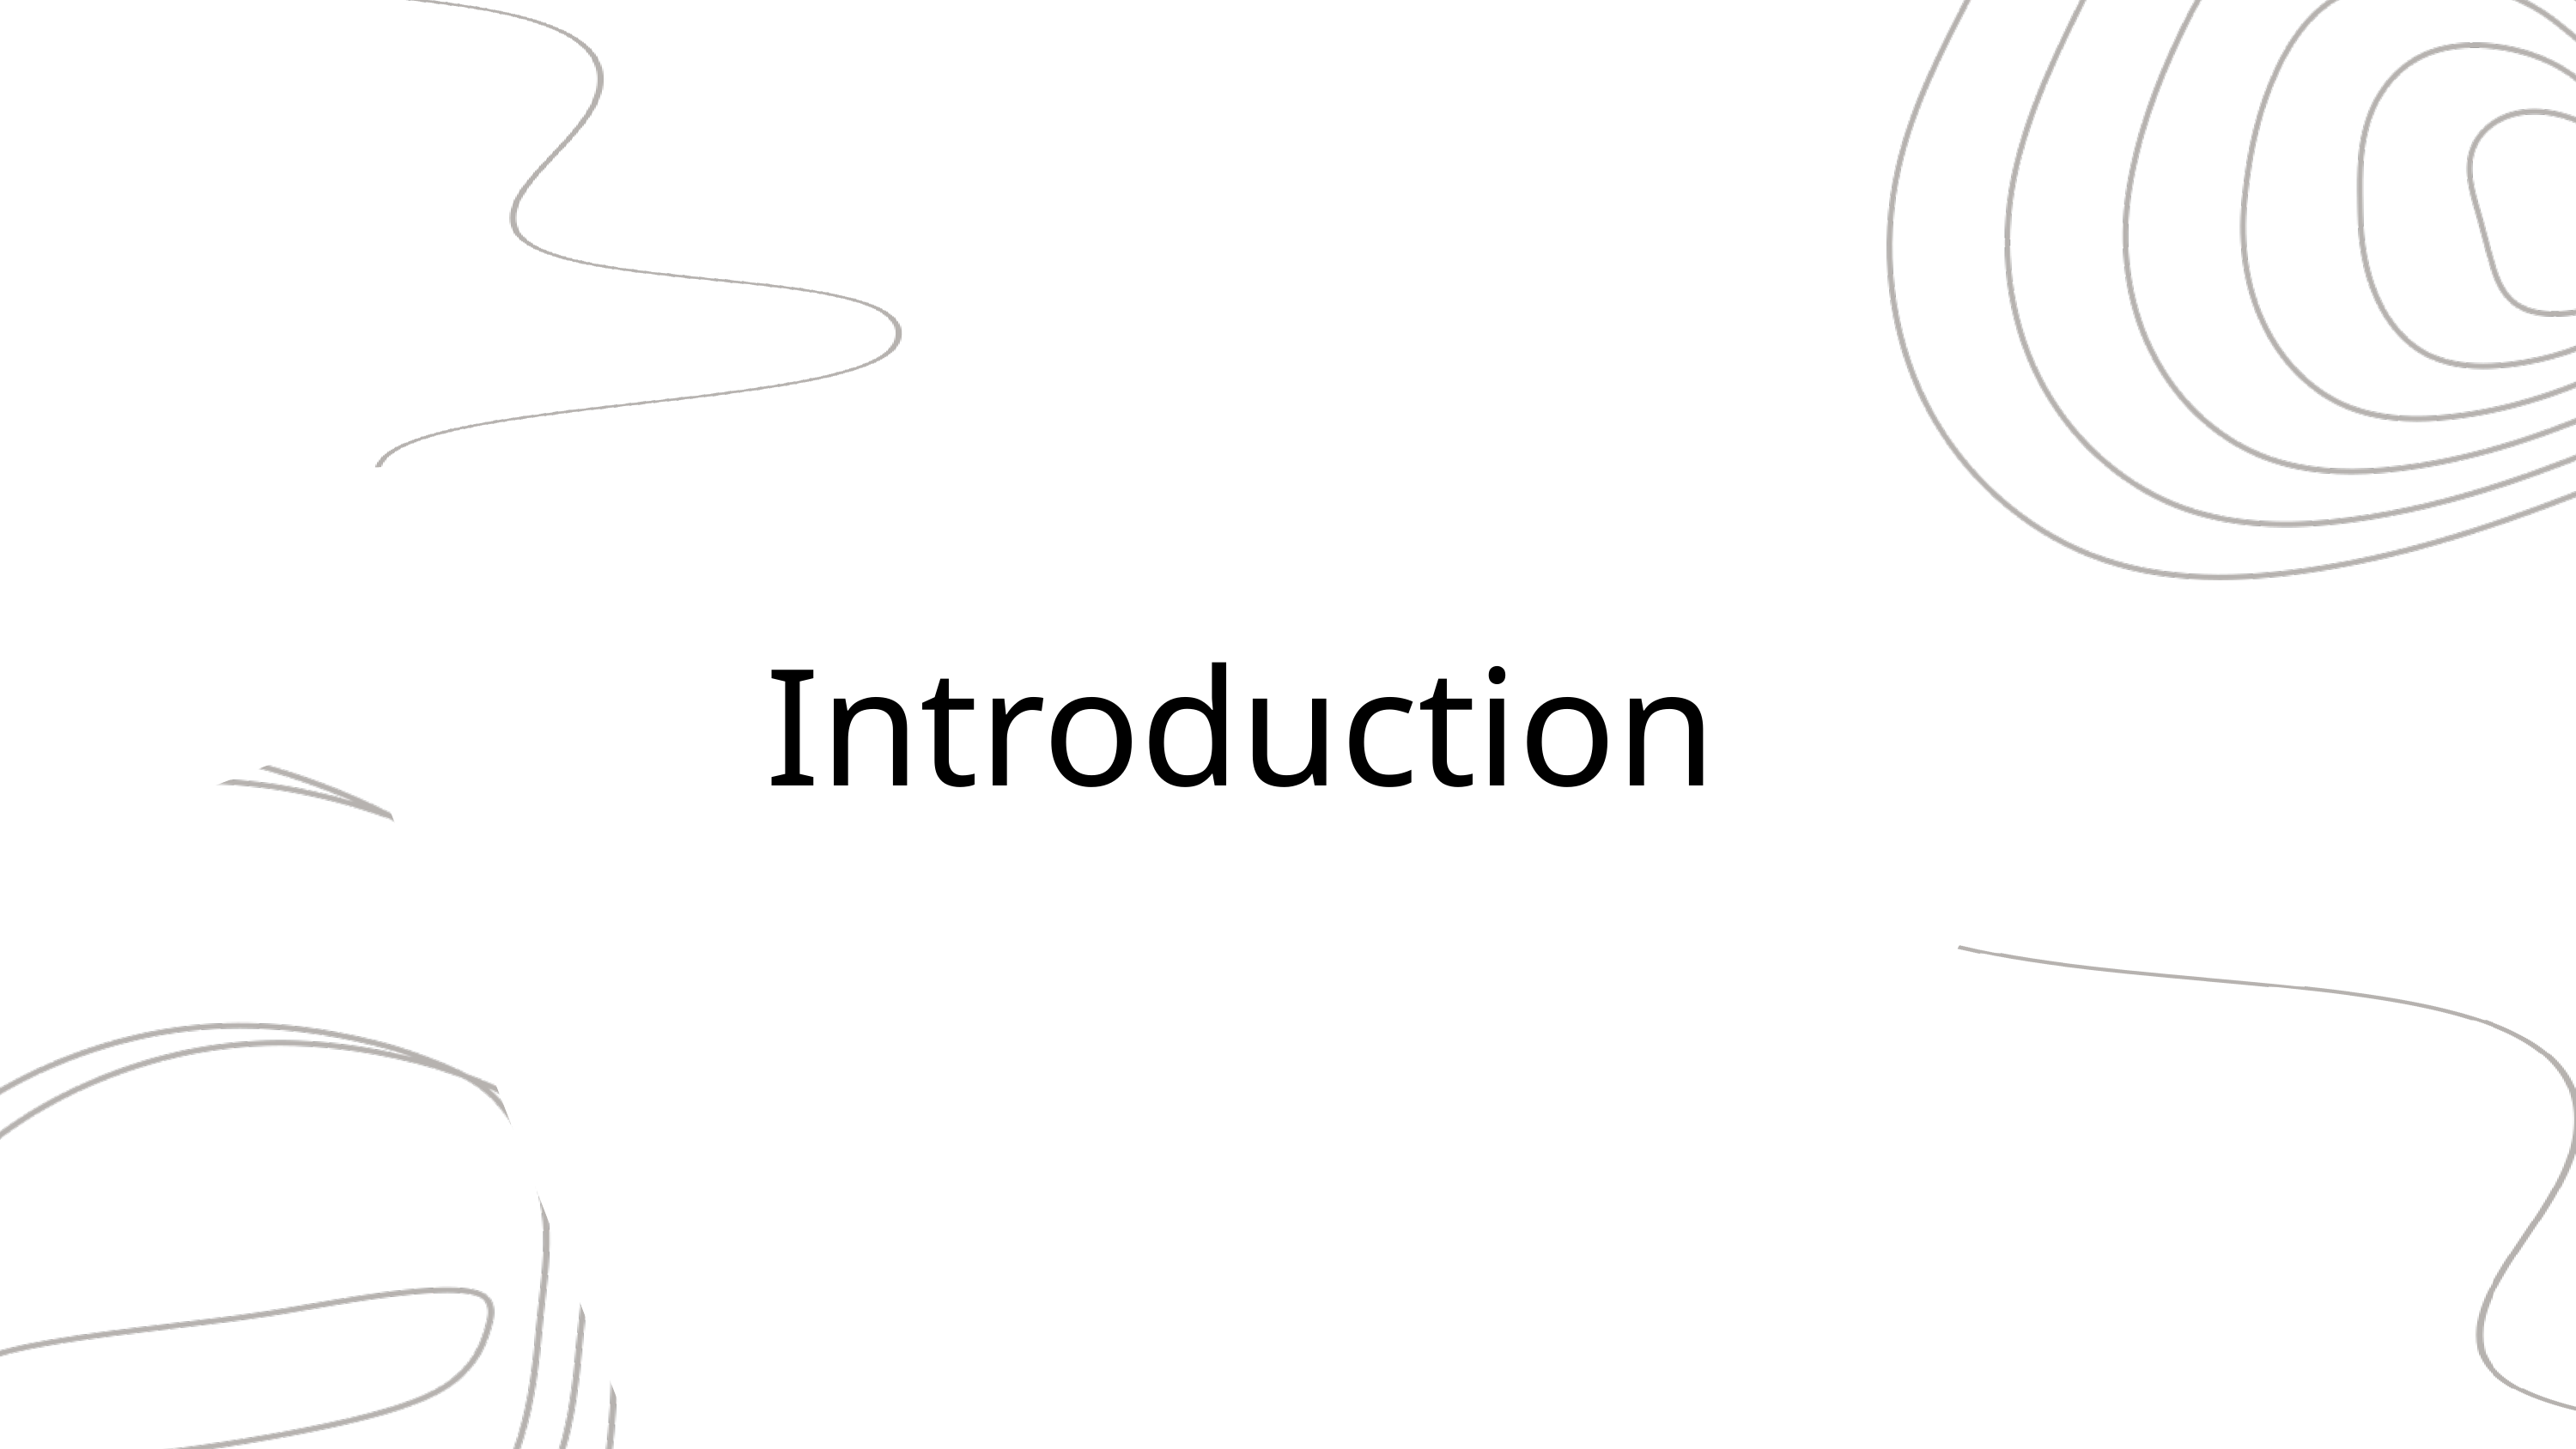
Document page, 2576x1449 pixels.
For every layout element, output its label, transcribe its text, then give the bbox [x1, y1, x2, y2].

text_box [1776, 786, 2576, 1449]
text_box [1883, 0, 2576, 580]
text_box [0, 730, 637, 1449]
text_box [0, 0, 909, 487]
text_box Introduction [723, 656, 1853, 819]
